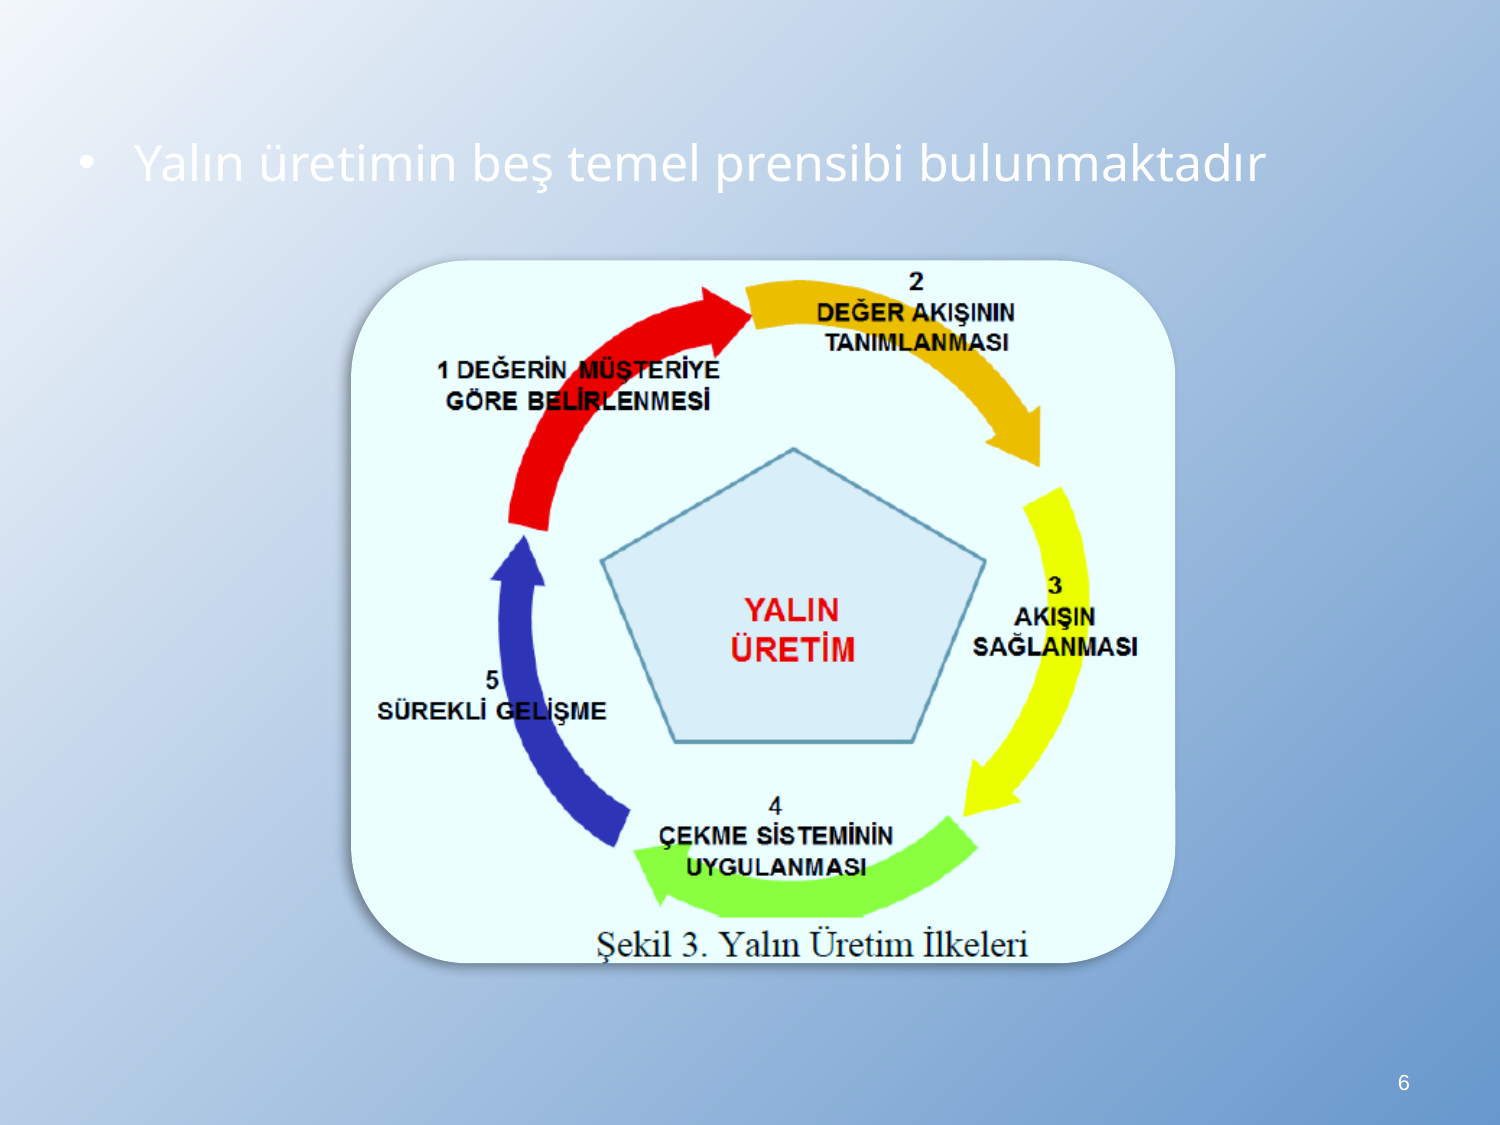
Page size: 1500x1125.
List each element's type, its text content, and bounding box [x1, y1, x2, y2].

slide_number 6 [1074, 1024, 1426, 1103]
text_box Yalın üretimin beş temel prensibi bulunmaktadır [63, 123, 1346, 199]
picture [350, 260, 1176, 964]
